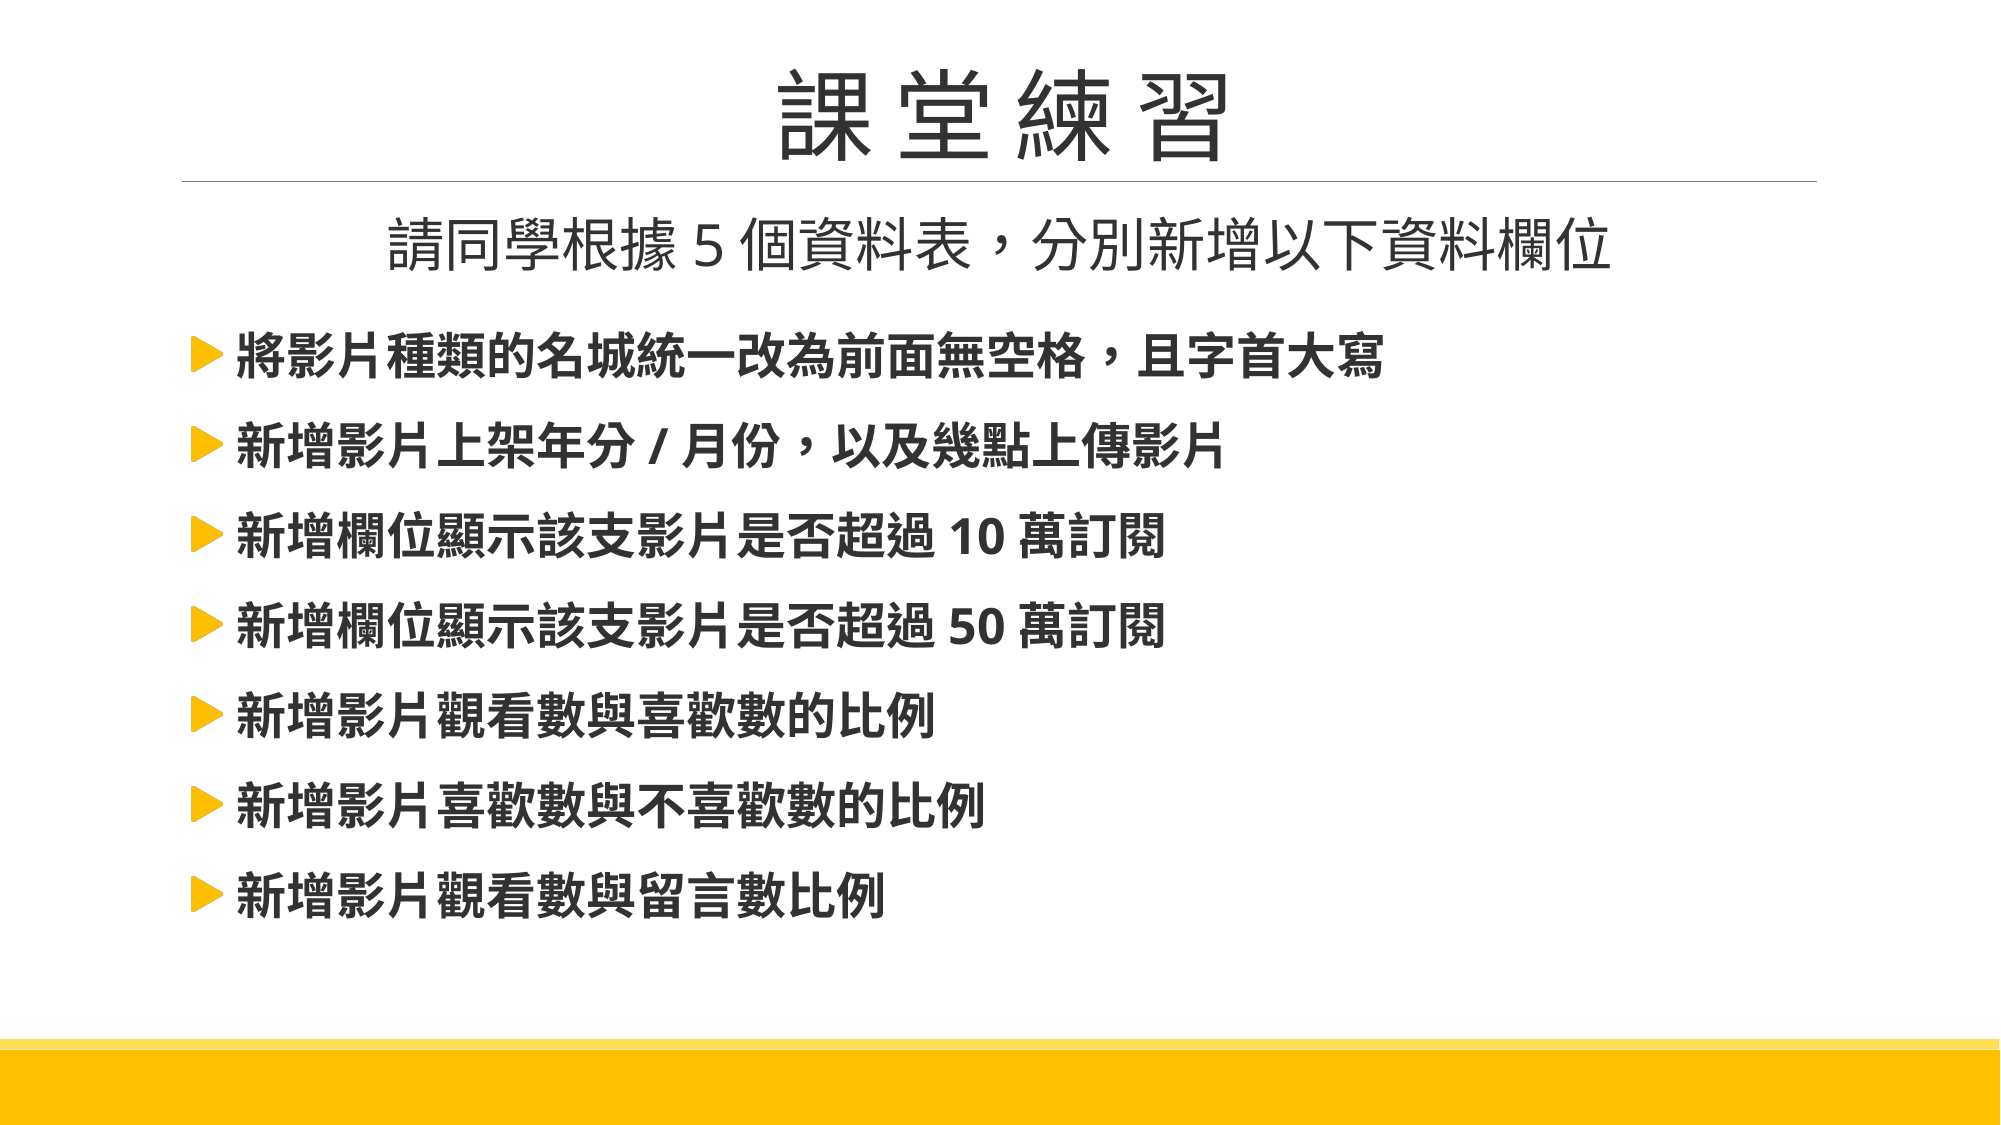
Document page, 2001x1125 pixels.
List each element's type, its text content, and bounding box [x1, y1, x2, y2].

picture [189, 426, 225, 462]
picture [189, 696, 225, 732]
picture [189, 876, 225, 912]
picture [189, 786, 225, 822]
picture [189, 516, 225, 552]
picture [189, 336, 225, 372]
text_box 請同學根據5個資料表，分別新增以下資料欄位 [174, 201, 1825, 286]
picture [189, 606, 225, 642]
text_box 將影片種類的名城統一改為前面無空格，且字首大寫 新增影片上架年分/月份，以及幾點上傳影片 新增欄位顯示該支影片是否超過10萬訂閱 新增欄位顯示該支影片是否超過50萬訂閱 新增影片觀看數與喜歡數的比例 新增影片喜歡數與不喜歡數的比例 新增影片觀看數與留言數比例 [174, 286, 1825, 932]
title 課 堂 練 習 [180, 47, 1830, 182]
